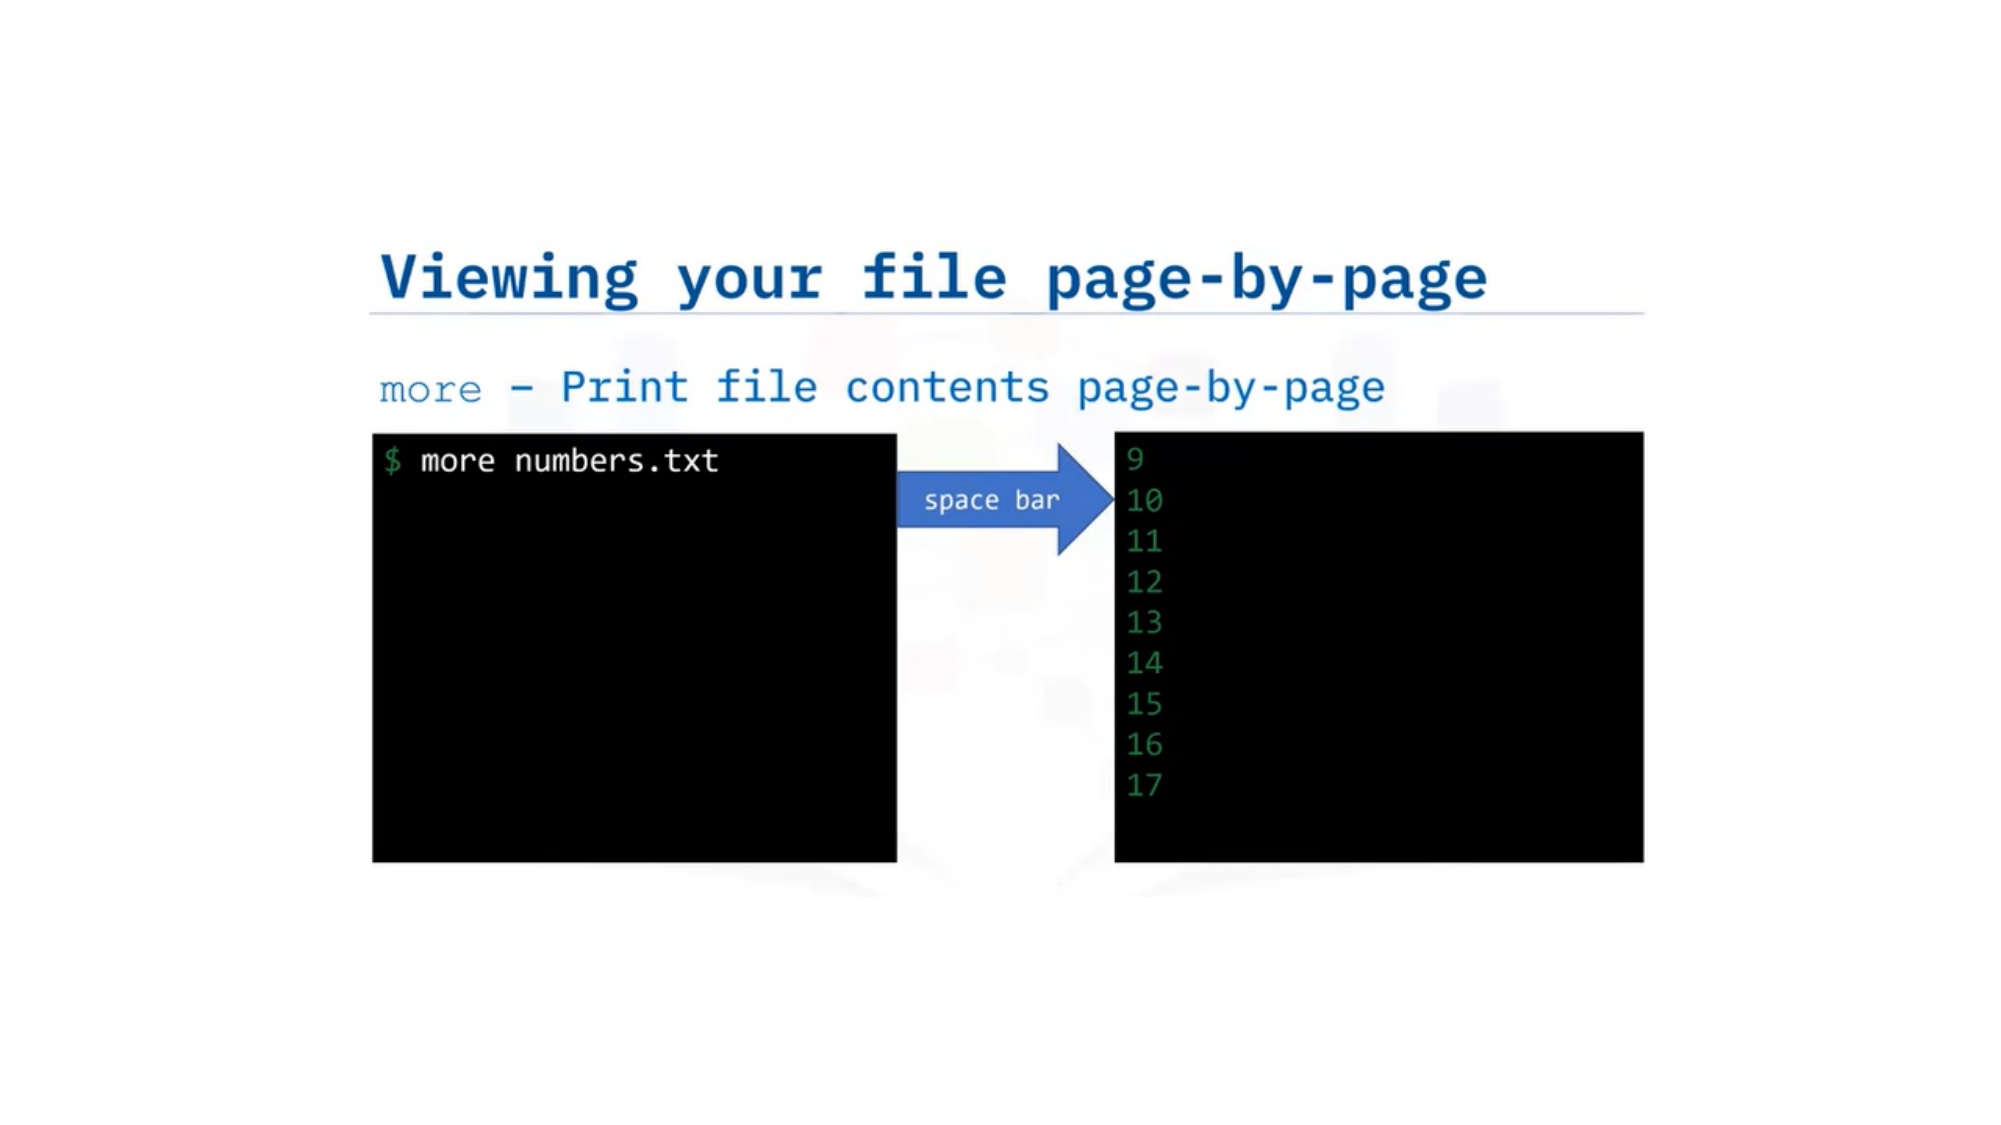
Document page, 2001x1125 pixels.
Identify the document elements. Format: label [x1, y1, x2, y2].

picture [327, 228, 1673, 897]
